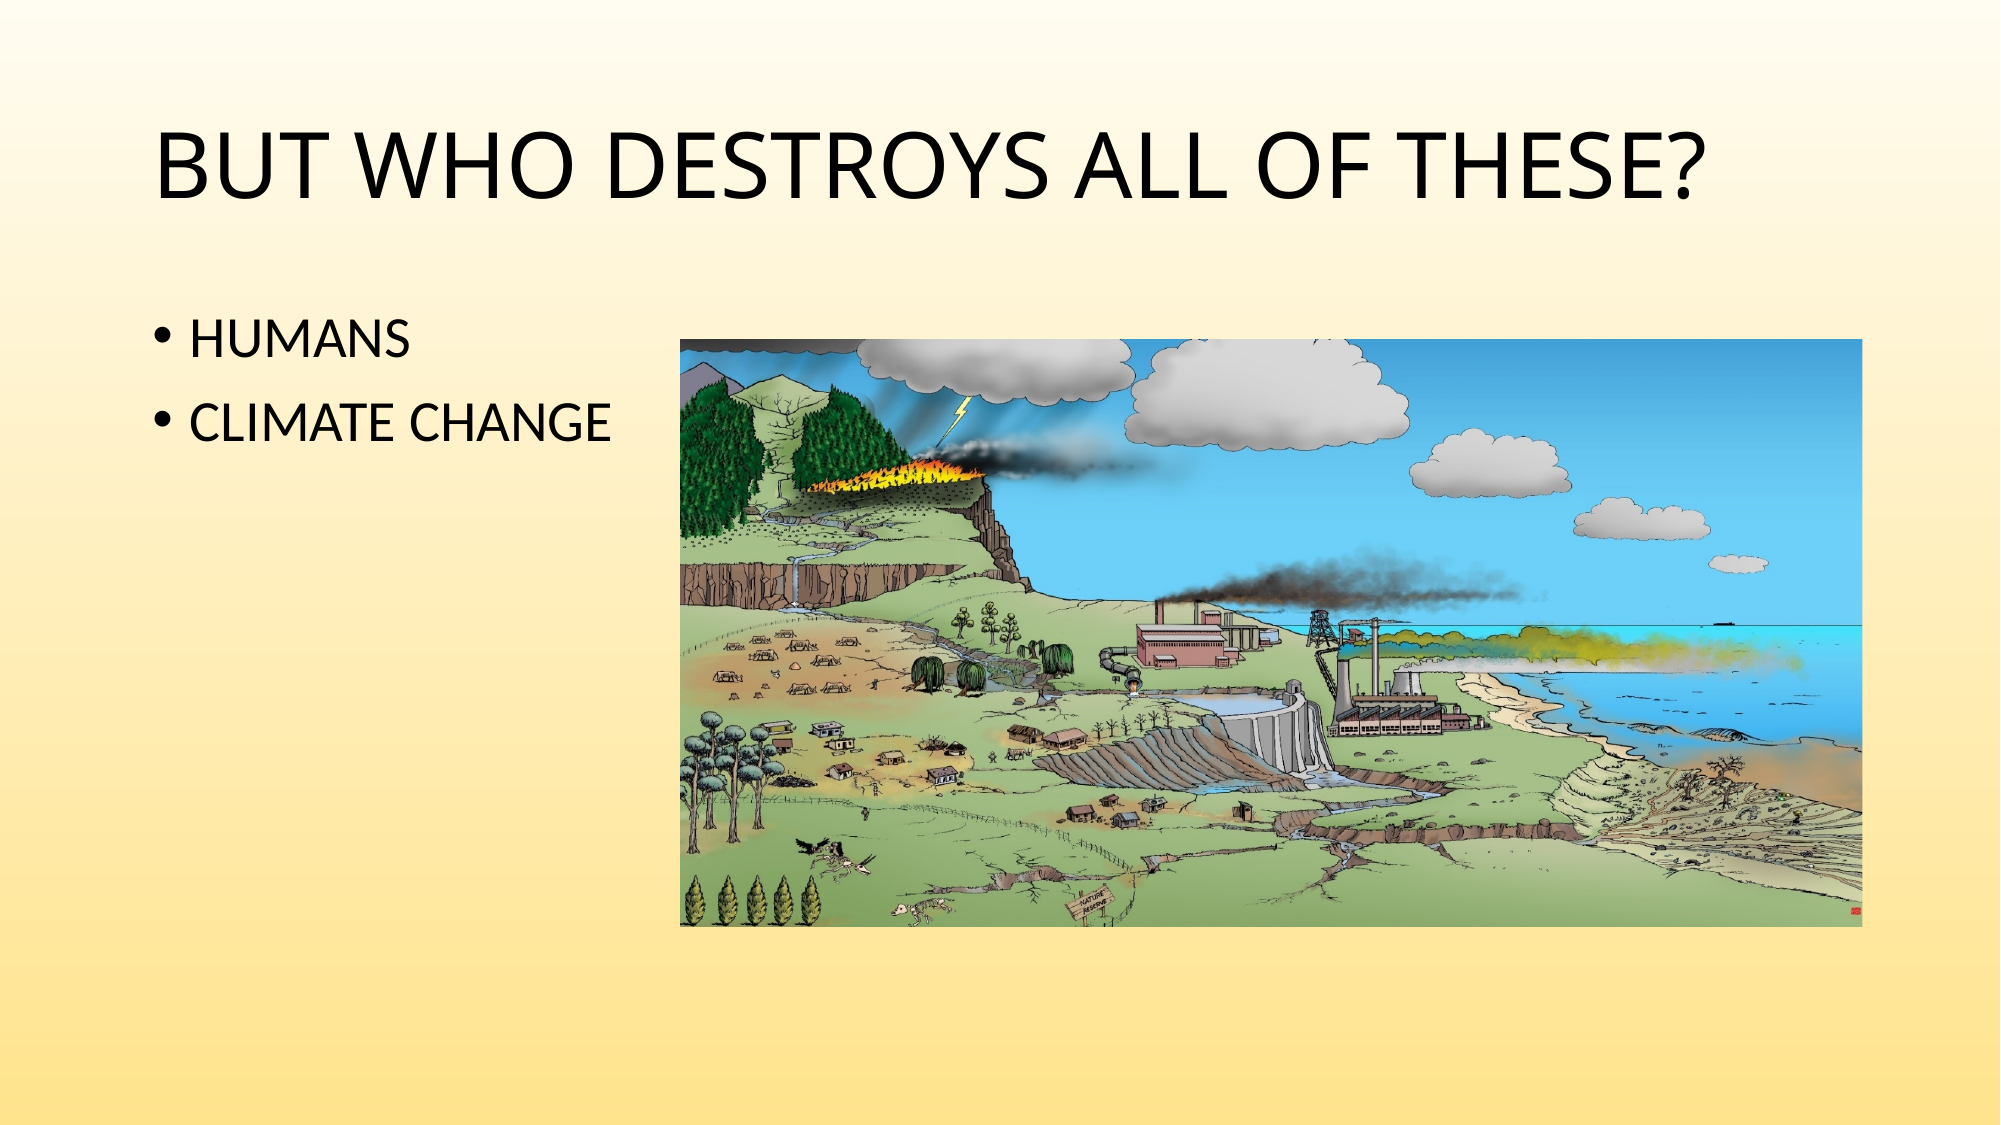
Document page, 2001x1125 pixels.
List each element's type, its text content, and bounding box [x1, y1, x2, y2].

picture [679, 339, 1863, 927]
title BUT WHO DESTROYS ALL OF THESE? [137, 59, 1863, 278]
list HUMANS CLIMATE CHANGE [137, 299, 1863, 1014]
